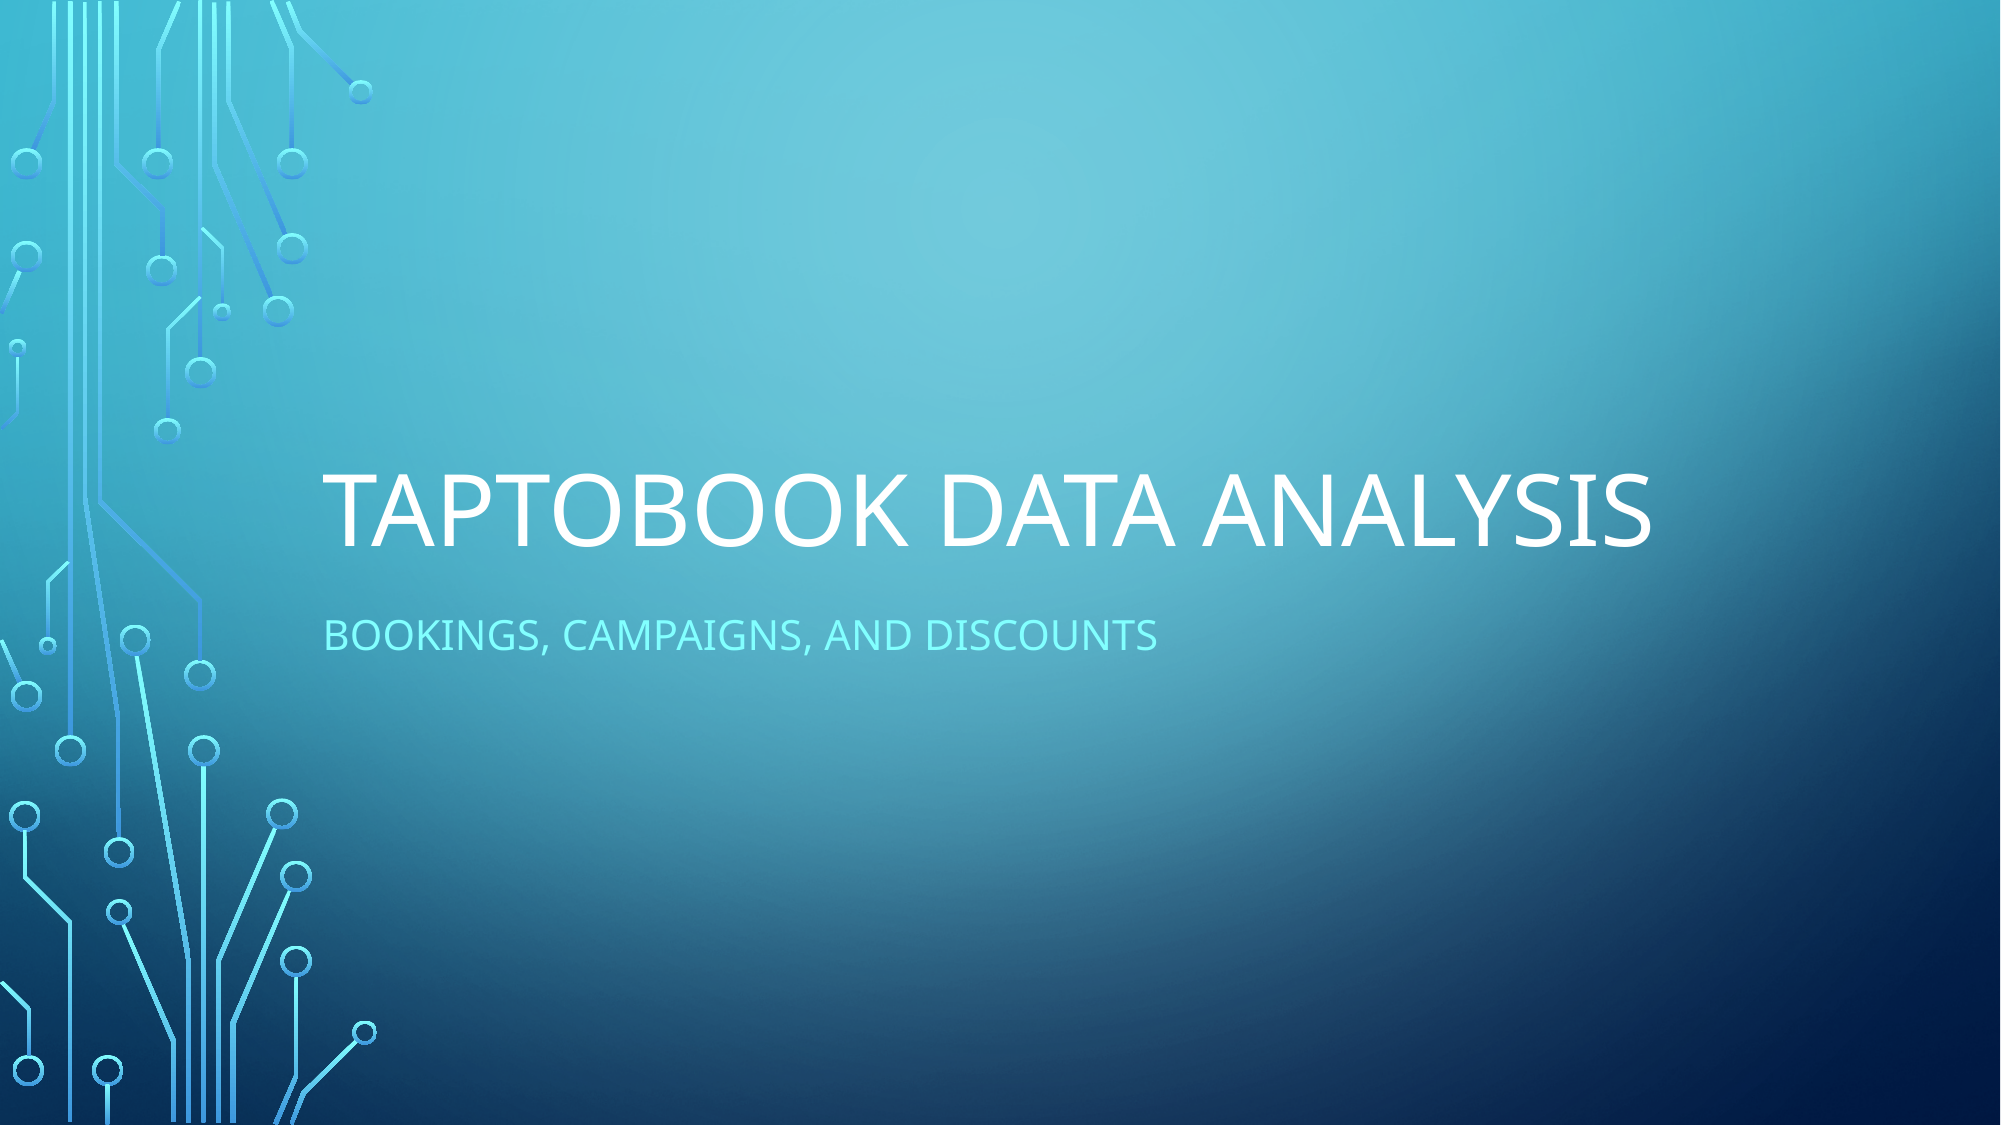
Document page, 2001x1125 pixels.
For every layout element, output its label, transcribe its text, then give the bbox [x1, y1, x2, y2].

subtitle Bookings, campaigns, and discounts [307, 590, 1750, 863]
title TapToBook data analysis [307, 184, 1750, 576]
